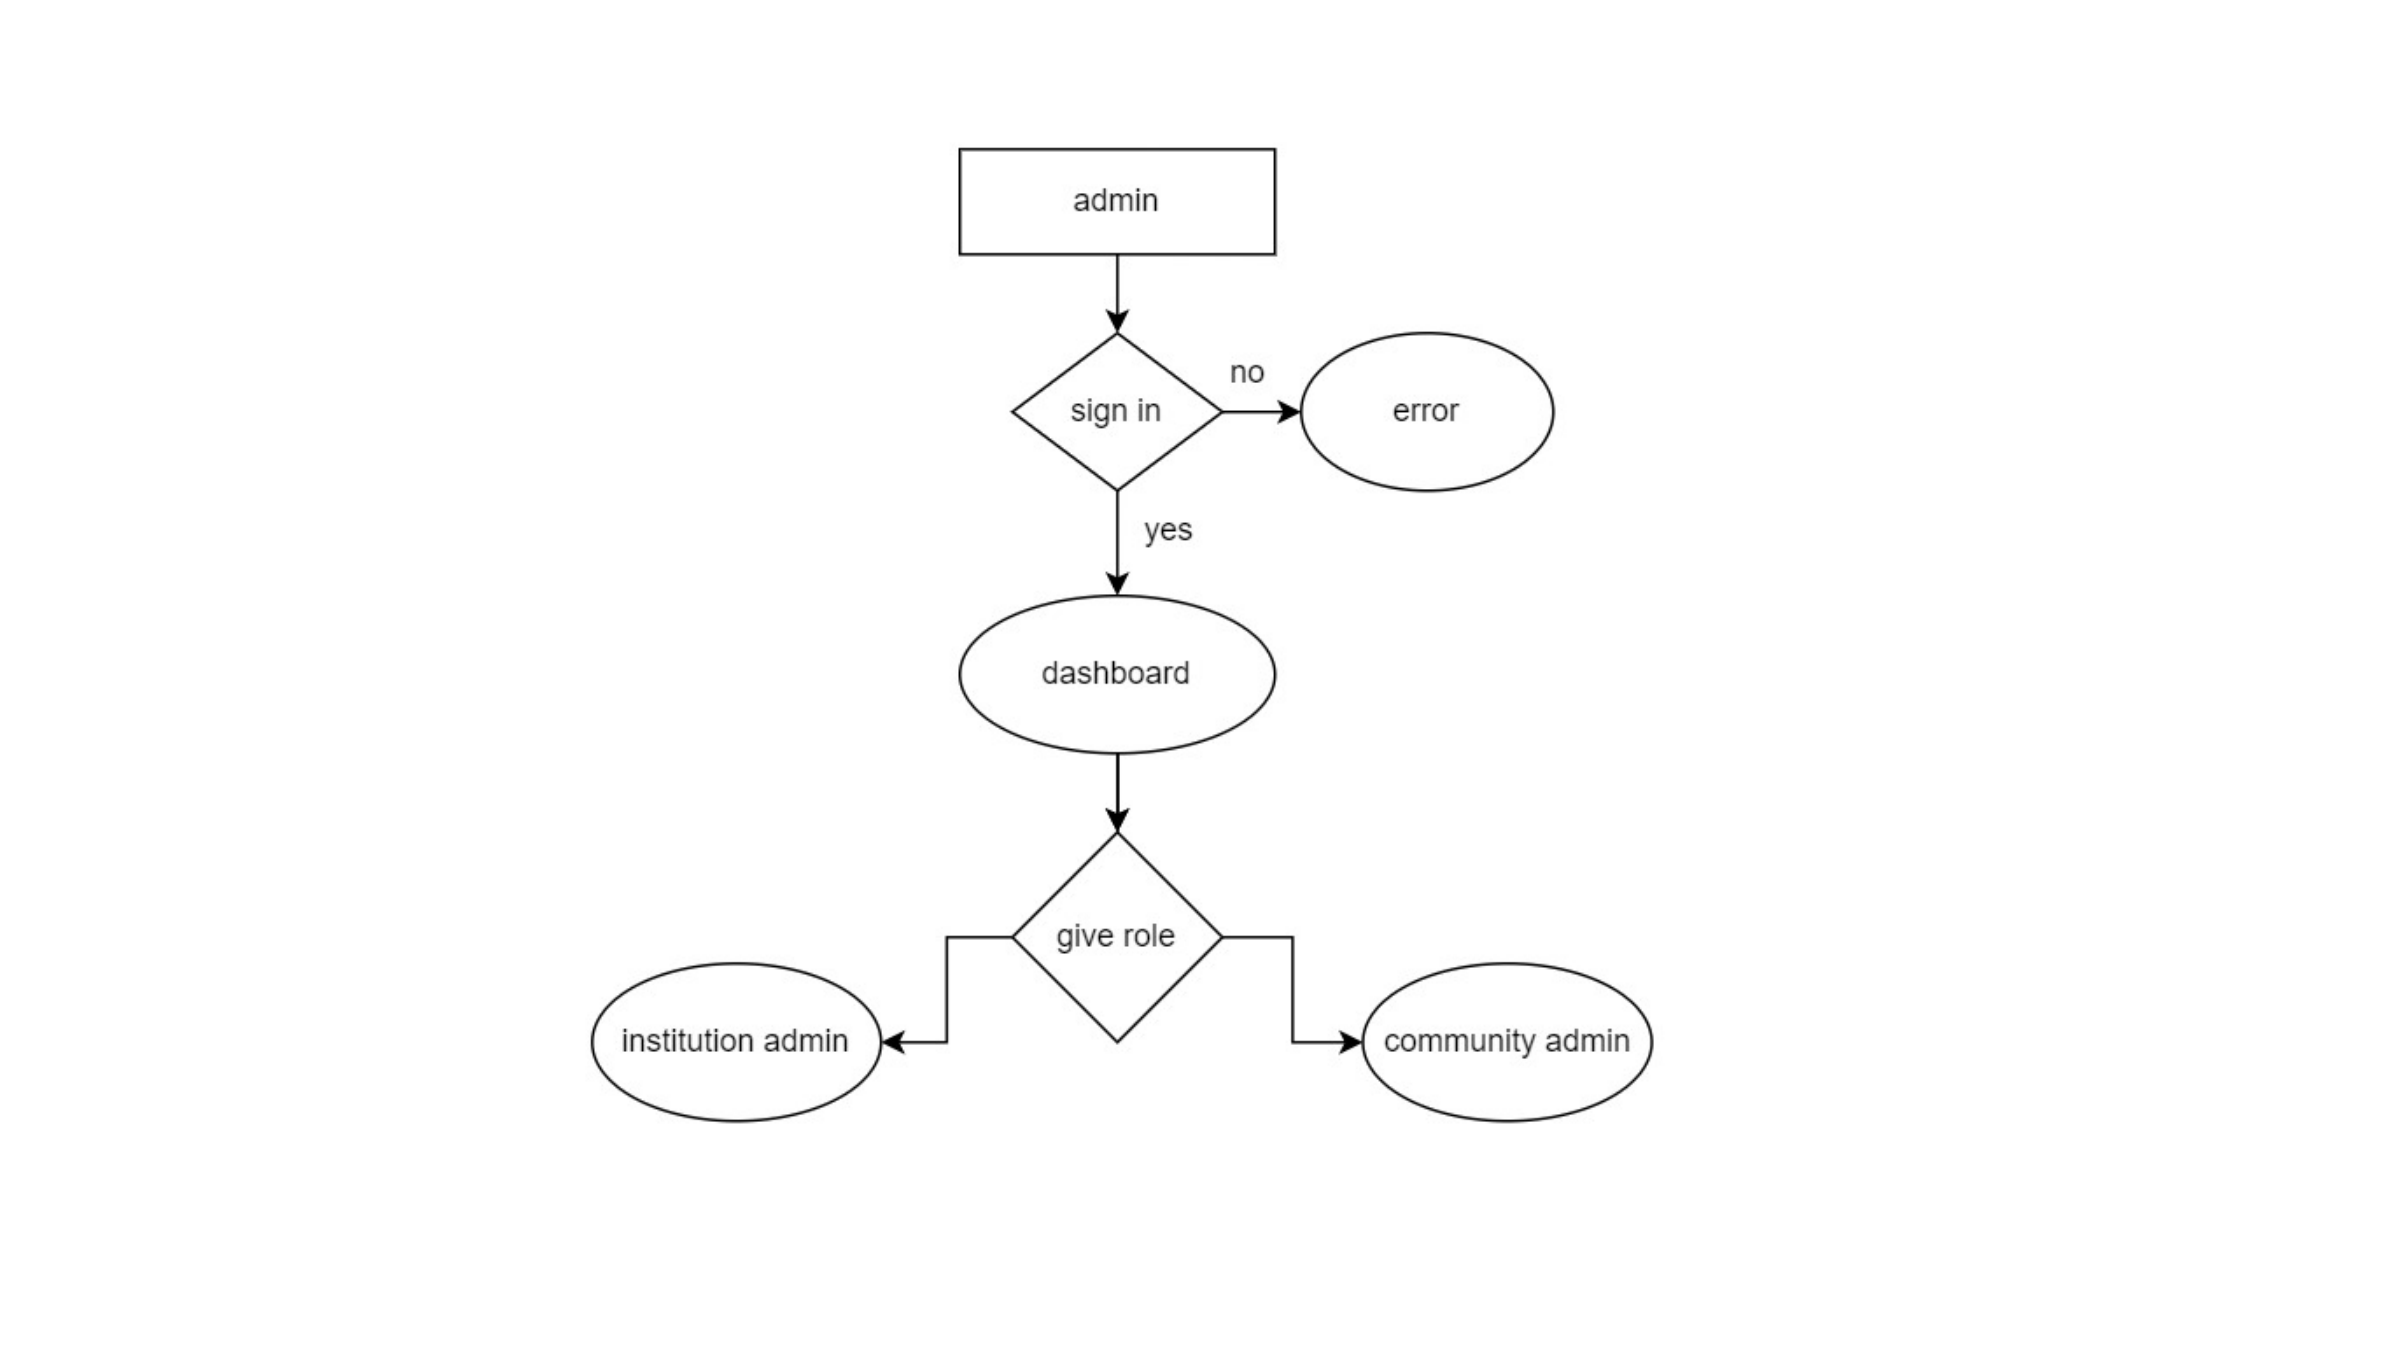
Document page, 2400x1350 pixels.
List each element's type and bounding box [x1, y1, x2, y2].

picture [460, 17, 1787, 1255]
